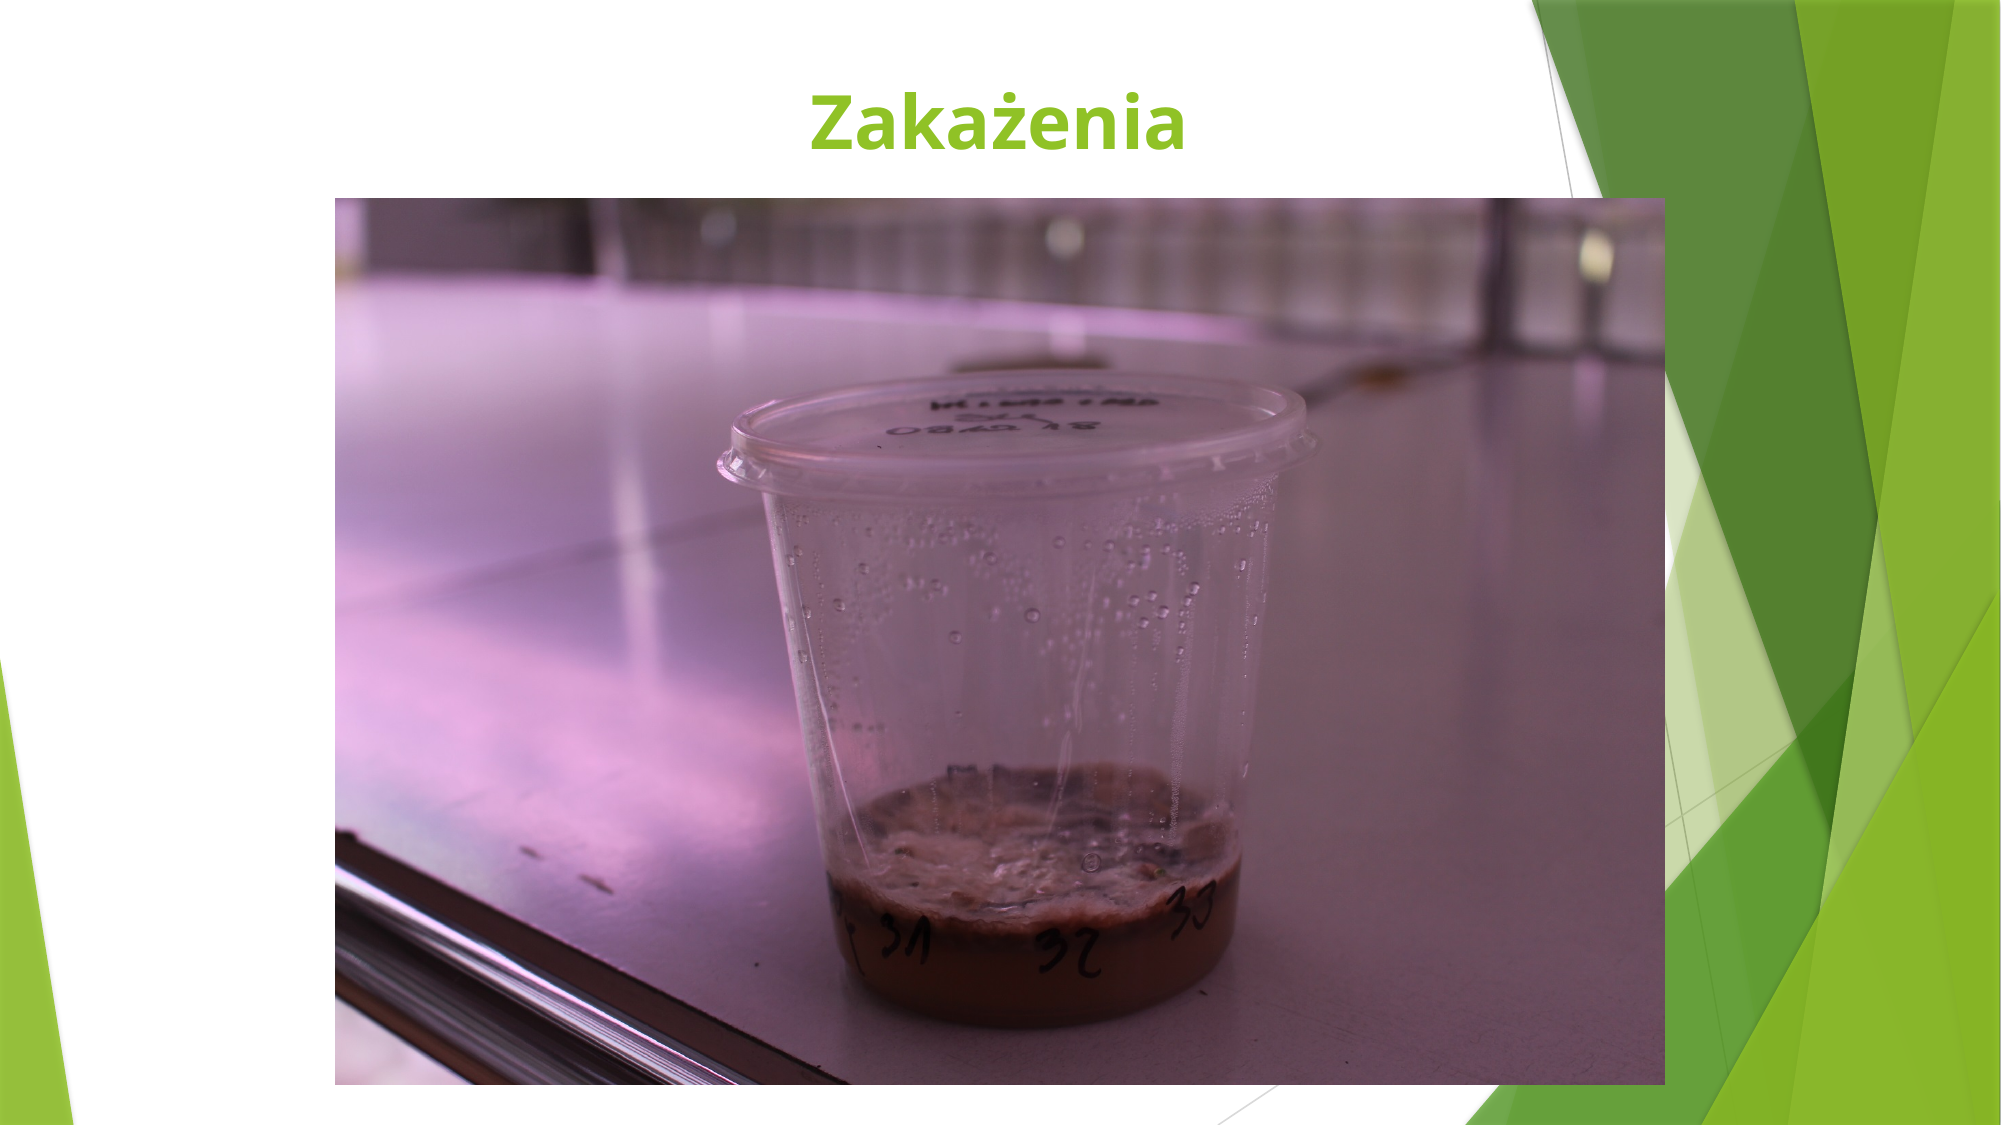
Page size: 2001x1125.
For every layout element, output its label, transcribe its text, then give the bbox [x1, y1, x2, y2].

picture [335, 197, 1665, 1085]
title Zakażenia [58, 66, 1942, 284]
